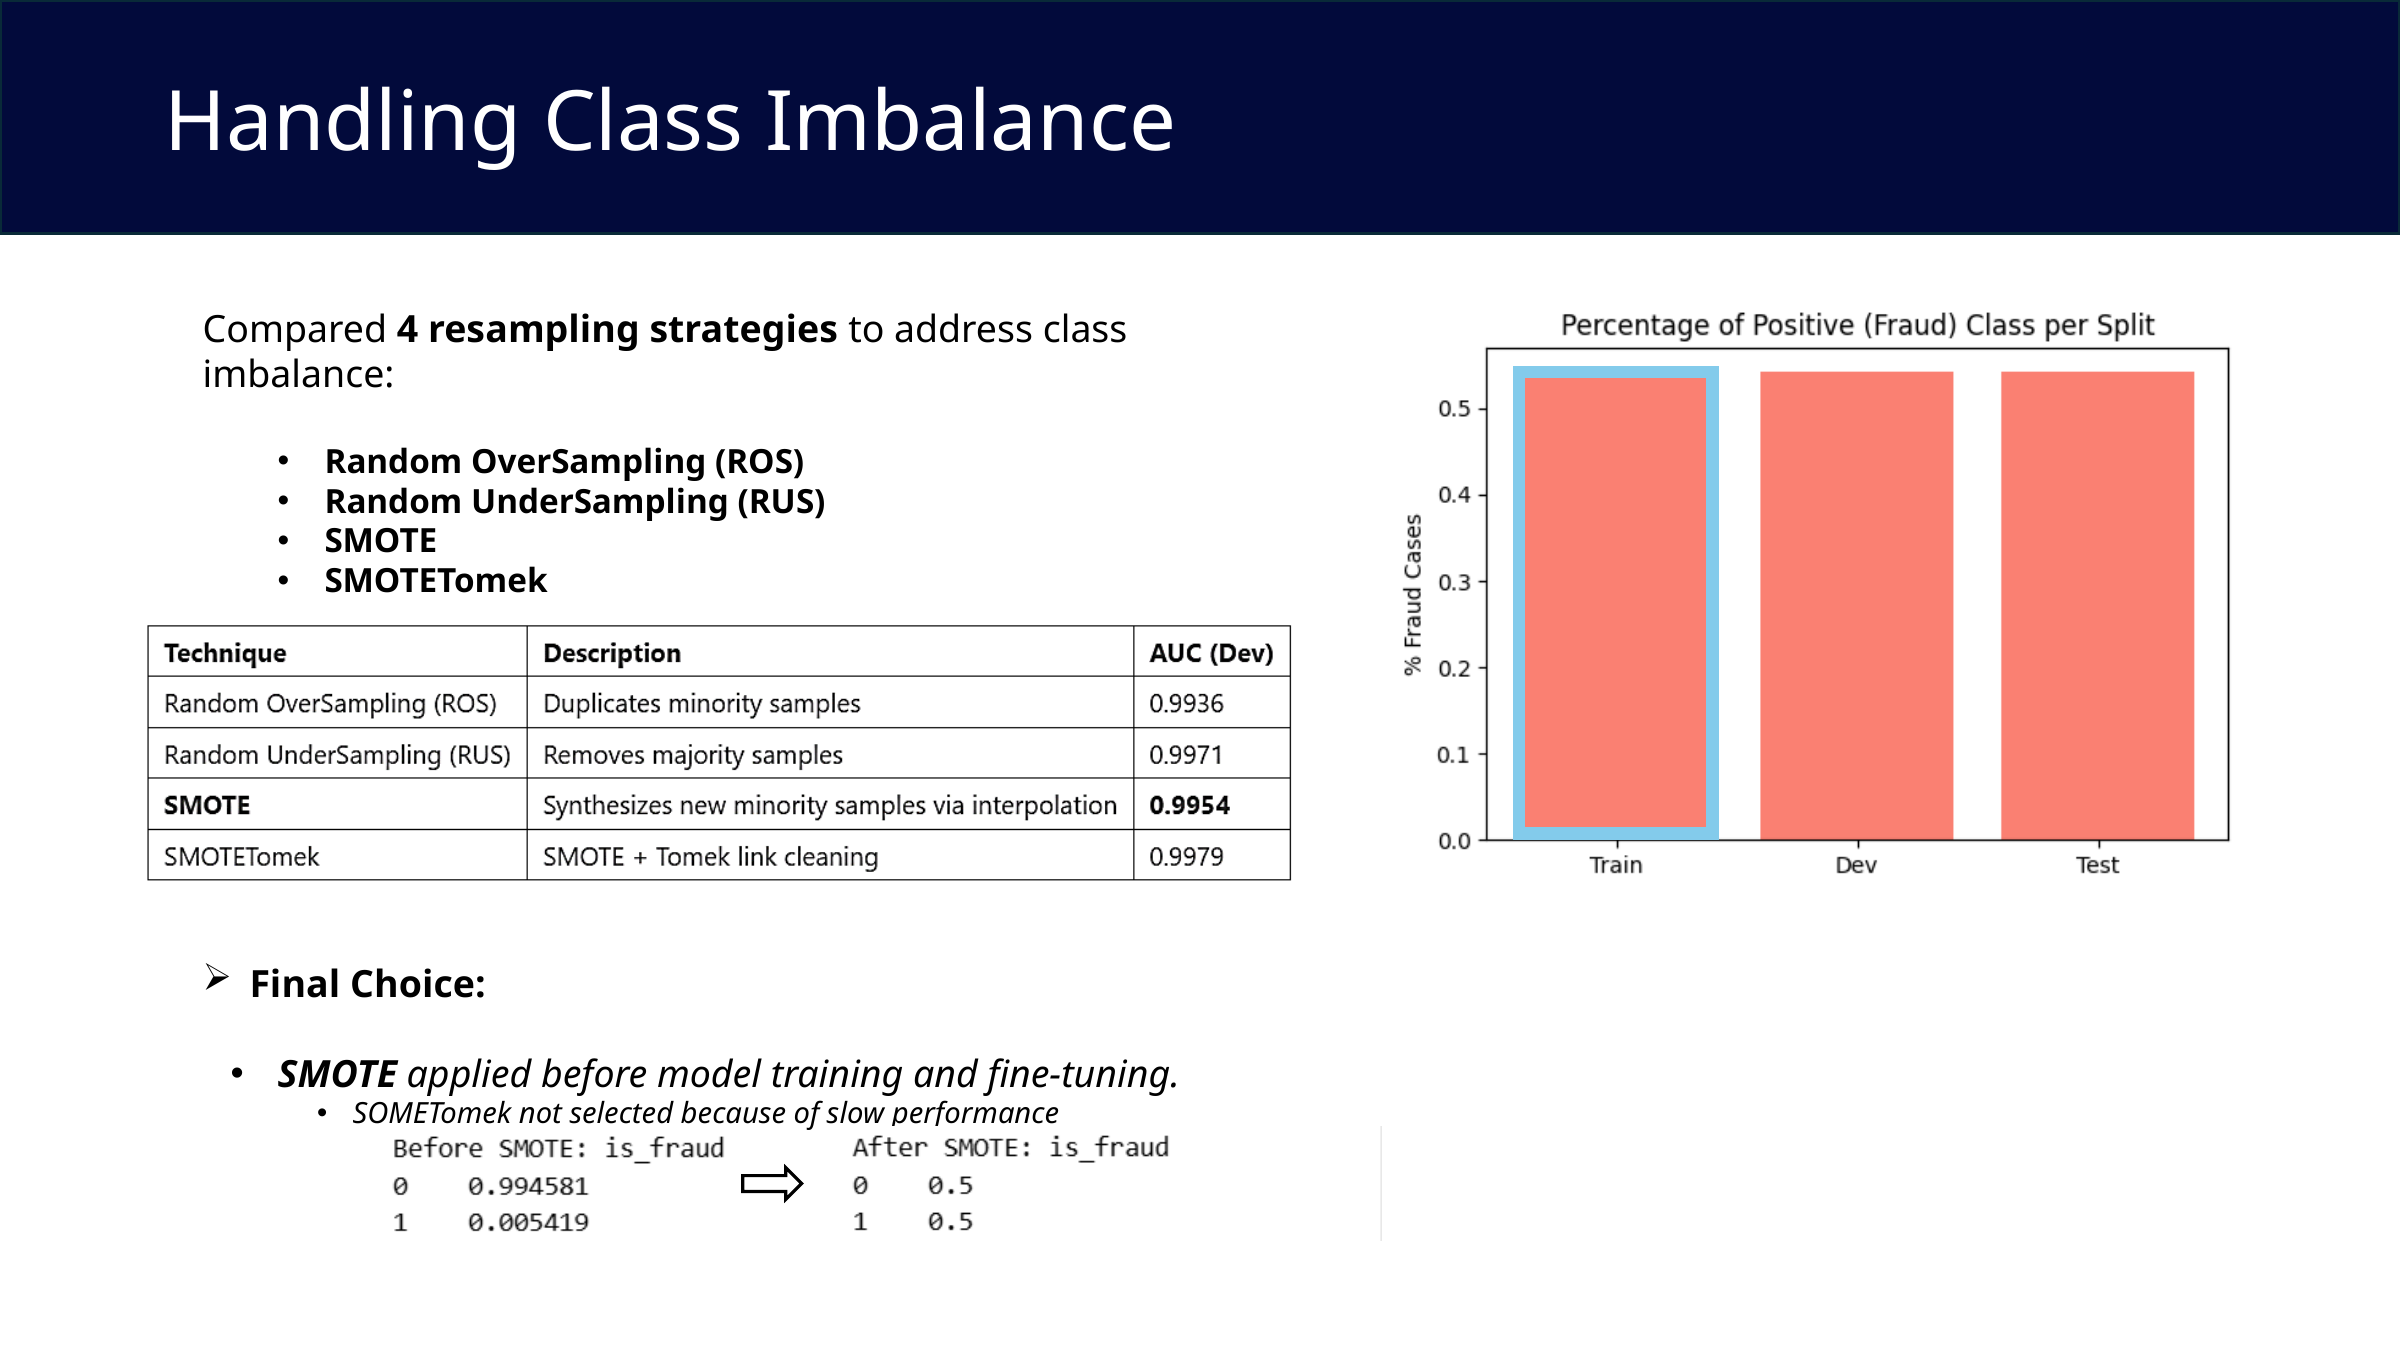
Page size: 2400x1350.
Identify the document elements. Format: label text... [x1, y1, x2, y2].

text_box Handling Class Imbalance [0, 0, 2400, 235]
picture [827, 1126, 1391, 1241]
text_box Compared 4 resampling strategies to address class imbalance: Random OverSampling (ROS) Random UnderSampling (RUS) SMOTE SMOTETomek Final Choice: SMOTE applied before model training and fine-tuning. SOMETomek not selected because of slow performance [187, 297, 1324, 1137]
text_box [786, 1165, 804, 1202]
picture [139, 617, 1307, 894]
picture [368, 1126, 786, 1241]
picture [1389, 296, 2244, 894]
